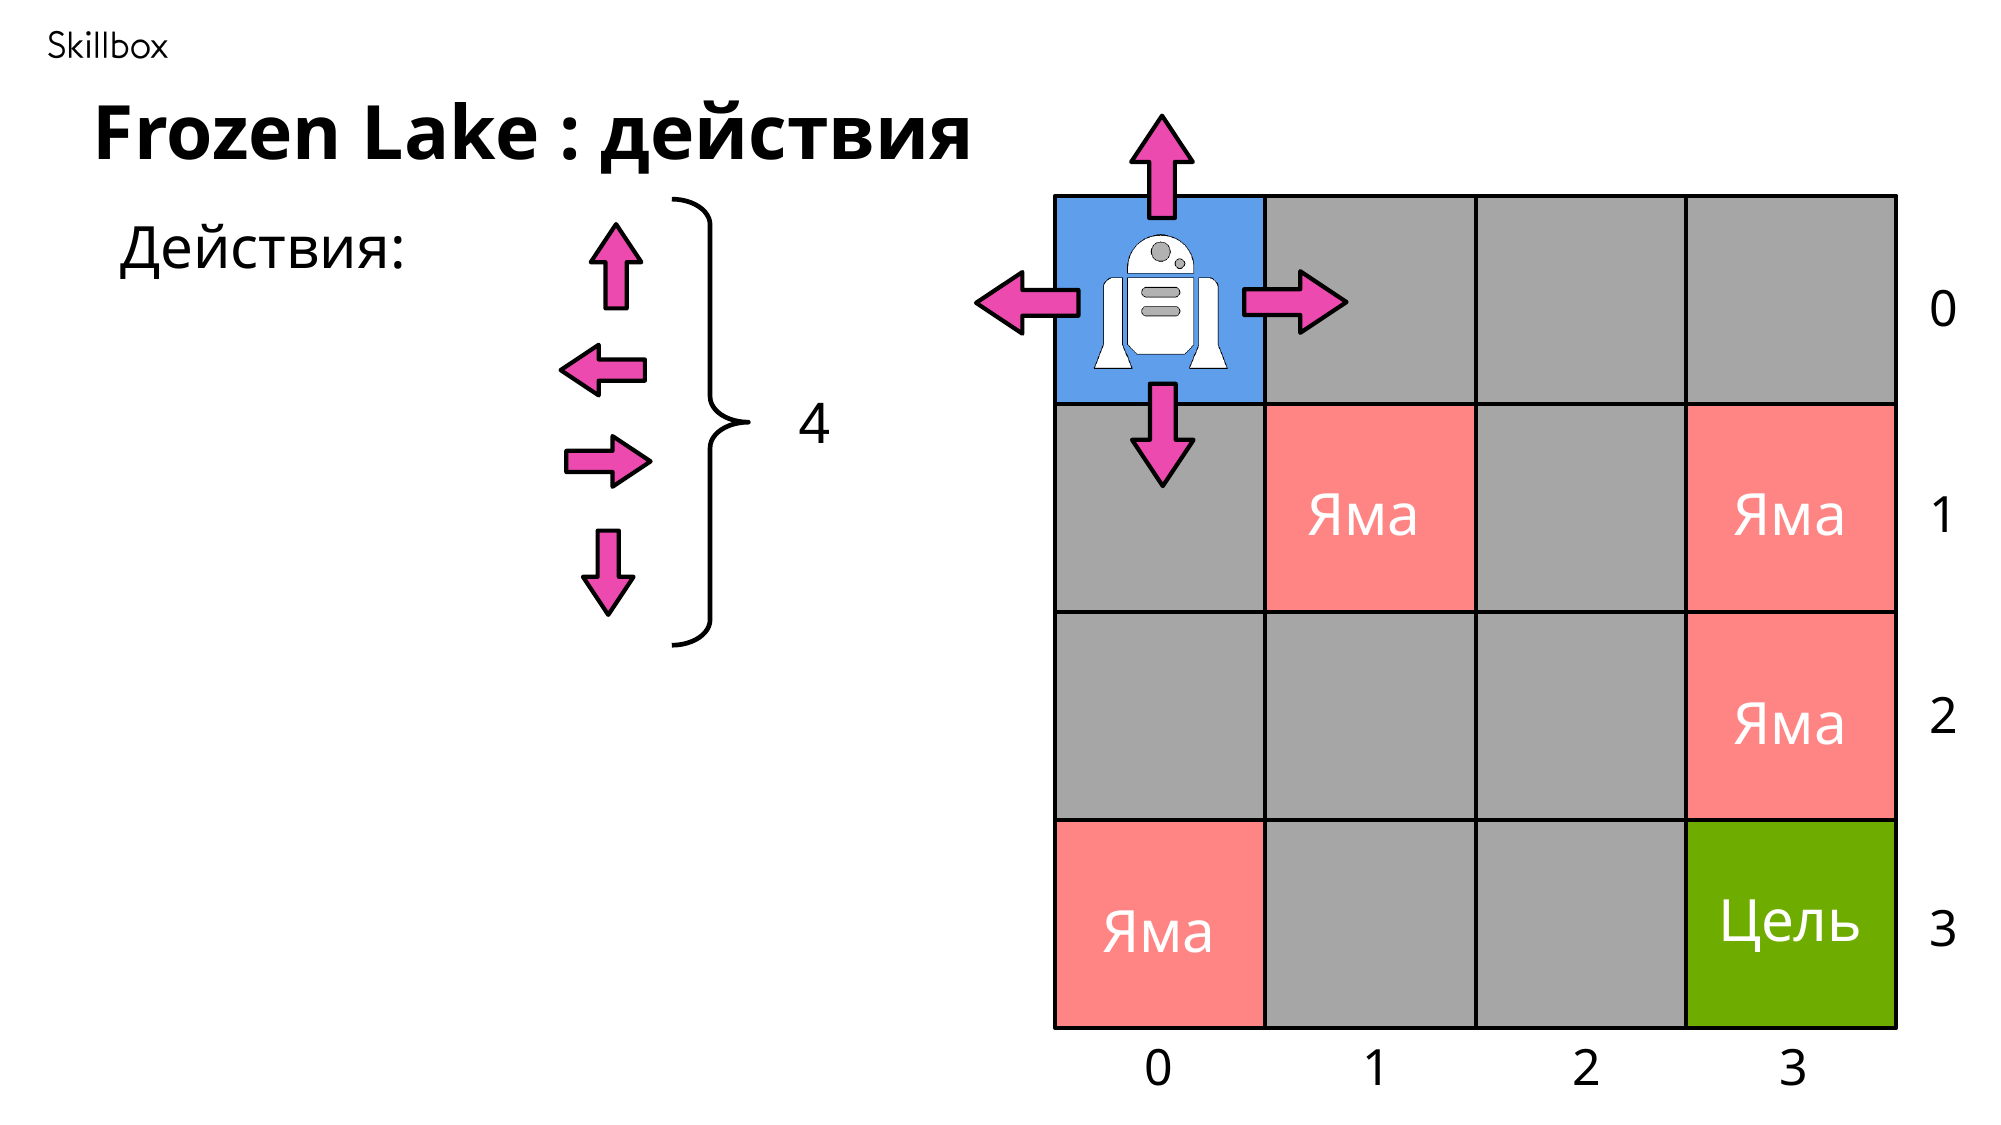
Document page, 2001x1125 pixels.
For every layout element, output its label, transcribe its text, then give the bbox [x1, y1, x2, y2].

text_box Цель [1647, 875, 1933, 961]
text_box 1 [1326, 1027, 1427, 1103]
text_box [1263, 555, 1474, 610]
text_box 2 [1894, 676, 1995, 751]
text_box 1 [1894, 475, 1995, 551]
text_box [560, 223, 651, 615]
text_box [1352, 194, 1474, 402]
text_box [1352, 402, 1474, 470]
text_box [1263, 610, 1474, 818]
text_box Действия: [105, 203, 499, 288]
text_box [1474, 402, 1684, 610]
text_box 4 [783, 377, 943, 463]
text_box [1053, 610, 1263, 818]
text_box [1684, 764, 1898, 818]
text_box [1053, 496, 1263, 610]
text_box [975, 115, 1347, 487]
text_box [1474, 818, 1684, 1030]
text_box 0 [1108, 1027, 1209, 1103]
text_box 3 [1894, 889, 1995, 964]
text_box [1053, 818, 1263, 887]
text_box 2 [1536, 1027, 1637, 1103]
text_box Яма [1647, 678, 1933, 764]
text_box [671, 198, 750, 647]
text_box Яма [1221, 470, 1507, 555]
text_box [1474, 194, 1684, 402]
text_box [1263, 818, 1474, 1030]
text_box [1053, 972, 1263, 1030]
text_box [1684, 194, 1898, 402]
text_box Яма [1016, 887, 1302, 972]
text_box [1684, 818, 1898, 875]
text_box Frozen Lake : действия [77, 81, 1982, 190]
text_box 3 [1743, 1027, 1844, 1103]
text_box [1684, 961, 1898, 1030]
text_box [1684, 555, 1898, 610]
text_box Яма [1647, 470, 1933, 555]
text_box [1684, 610, 1898, 678]
text_box [1474, 610, 1684, 818]
text_box 0 [1894, 268, 1995, 344]
text_box [1684, 402, 1898, 470]
picture [48, 30, 168, 59]
